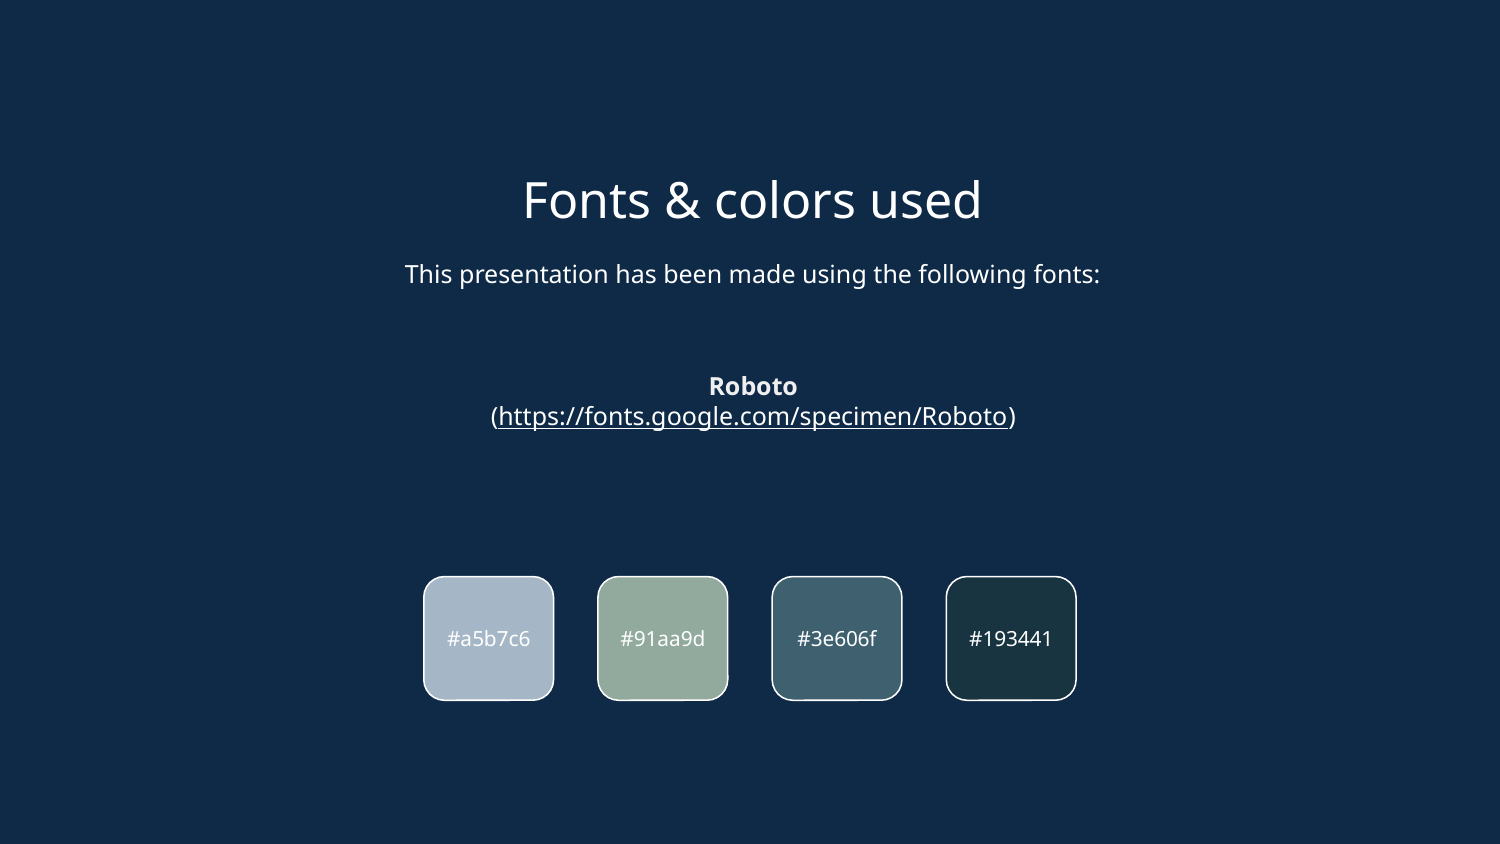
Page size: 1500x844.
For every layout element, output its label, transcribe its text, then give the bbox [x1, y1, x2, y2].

text_box #3e606f [772, 602, 902, 675]
list Roboto (https://fonts.google.com/specimen/Roboto) [175, 314, 1332, 521]
list This presentation has been made using the following fonts: [175, 239, 1332, 312]
title Fonts & colors used [175, 153, 1332, 233]
text_box [946, 675, 1077, 701]
text_box [597, 675, 728, 701]
text_box #a5b7c6 [423, 602, 554, 675]
text_box [423, 675, 554, 701]
text_box [772, 576, 902, 602]
text_box [423, 576, 554, 602]
text_box [946, 576, 1077, 602]
text_box #193441 [946, 602, 1077, 675]
text_box [772, 675, 902, 701]
text_box #91aa9d [597, 602, 728, 675]
text_box [597, 576, 728, 602]
